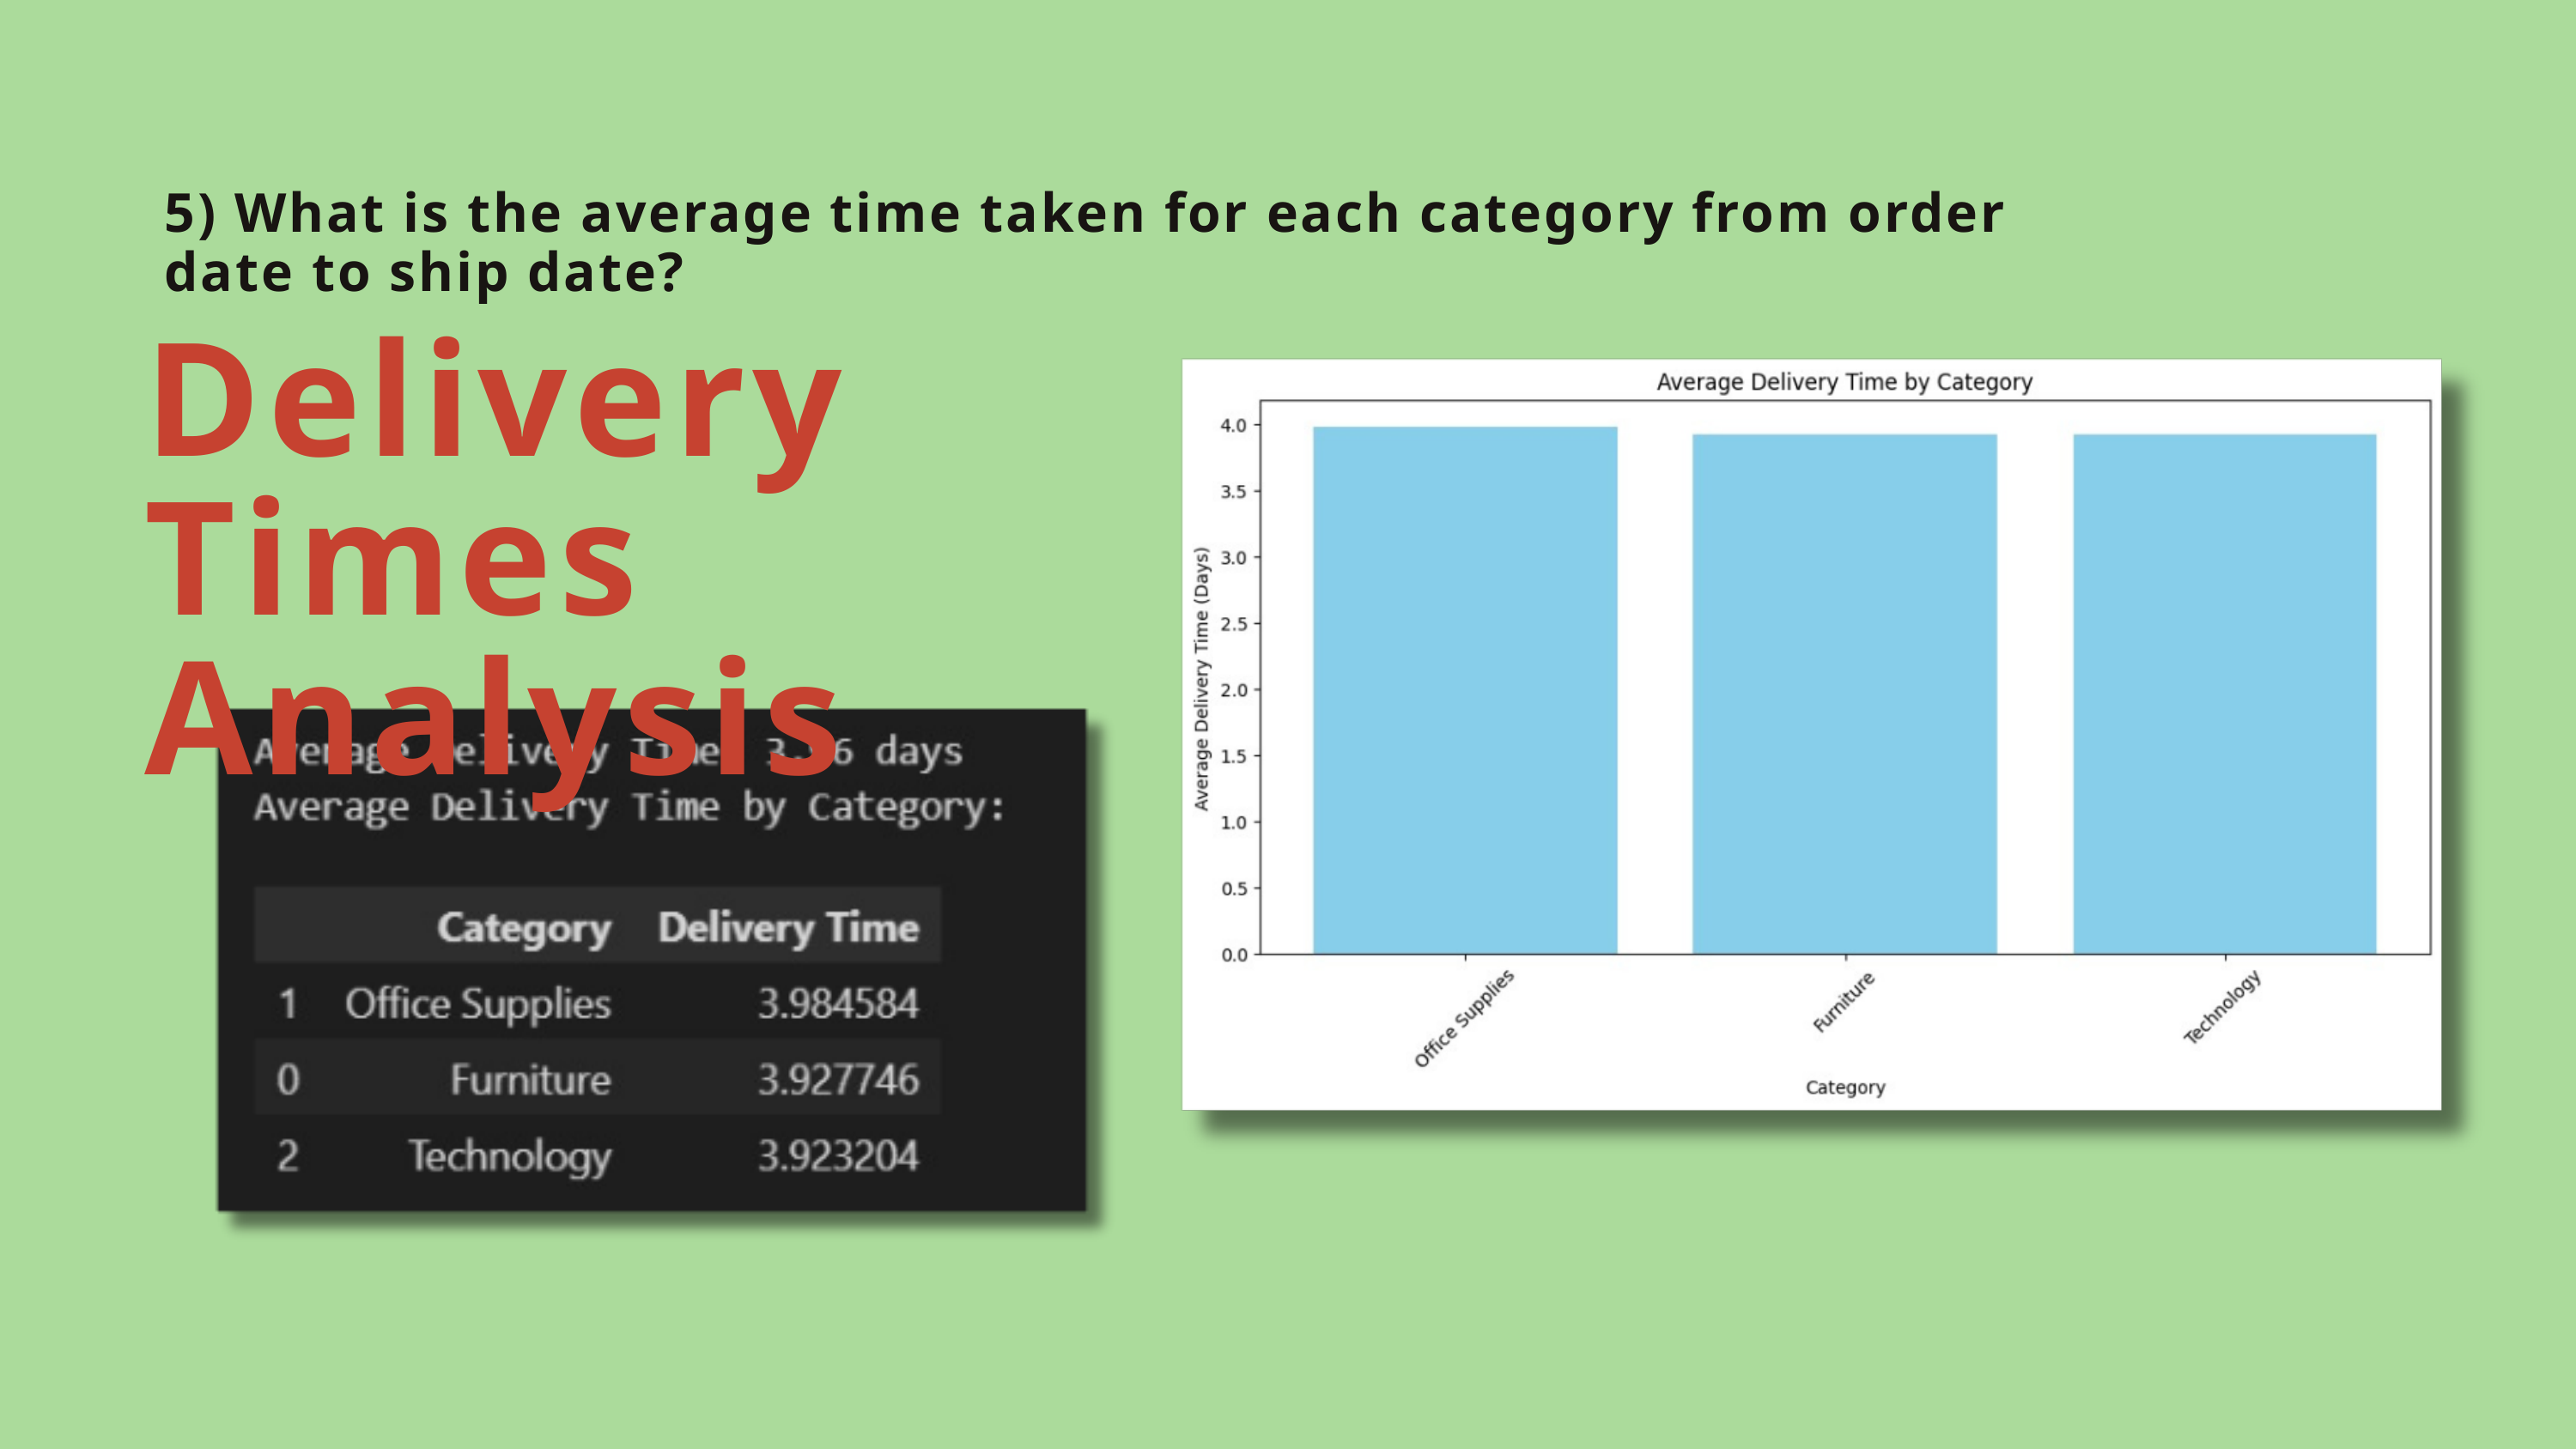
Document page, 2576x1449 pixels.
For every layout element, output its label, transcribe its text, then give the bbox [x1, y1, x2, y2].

text_box 5) What is the average time taken for each category from order date to ship date? [164, 184, 2102, 361]
text_box [1160, 356, 2507, 1160]
text_box Delivery Times Analysis [144, 329, 1241, 806]
text_box [202, 806, 1133, 1246]
